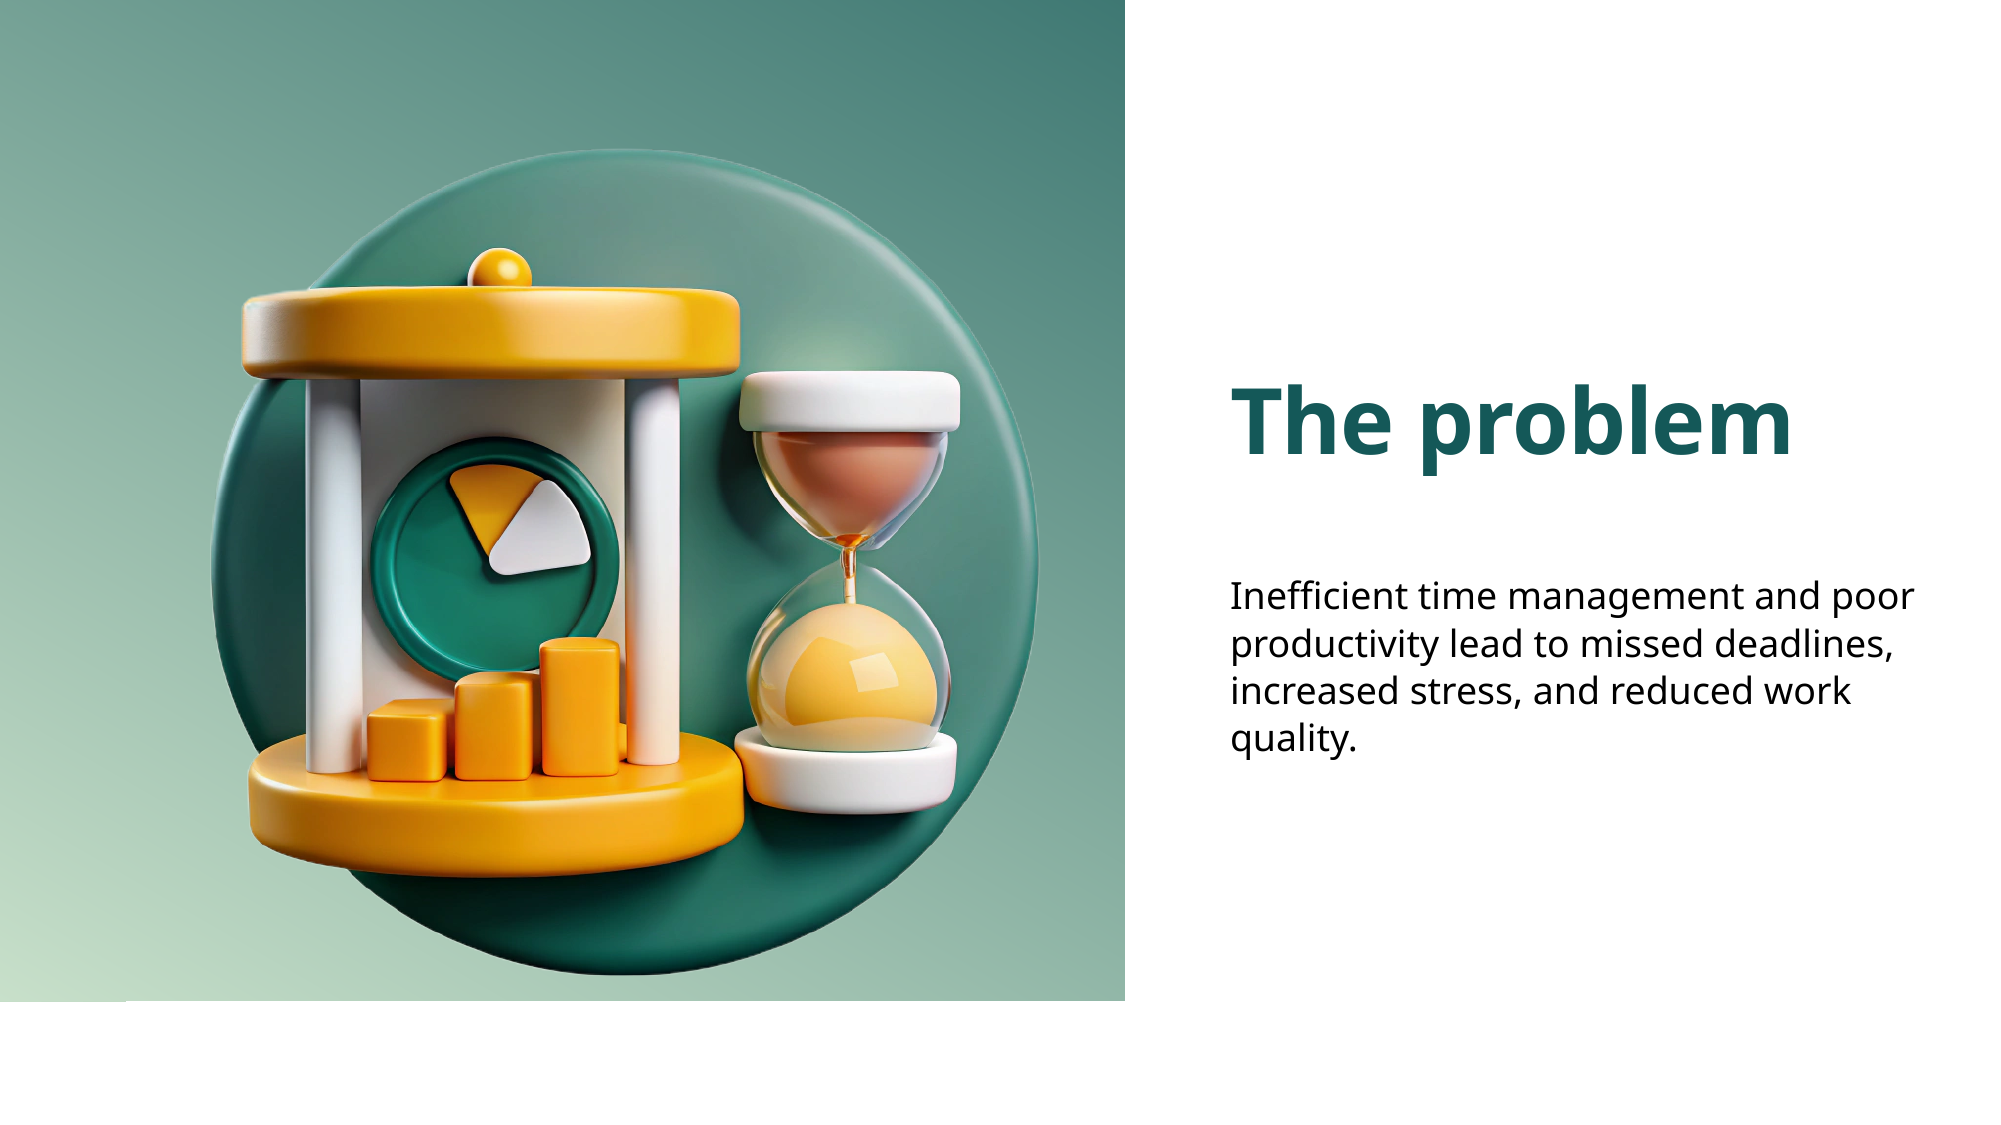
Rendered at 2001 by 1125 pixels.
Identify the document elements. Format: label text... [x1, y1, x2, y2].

subtitle Inefficient time management and poor productivity lead to missed deadlines, increased stress, and reduced work quality. [1215, 562, 1963, 721]
picture [124, 124, 1125, 1001]
title The problem [1215, 138, 1890, 562]
